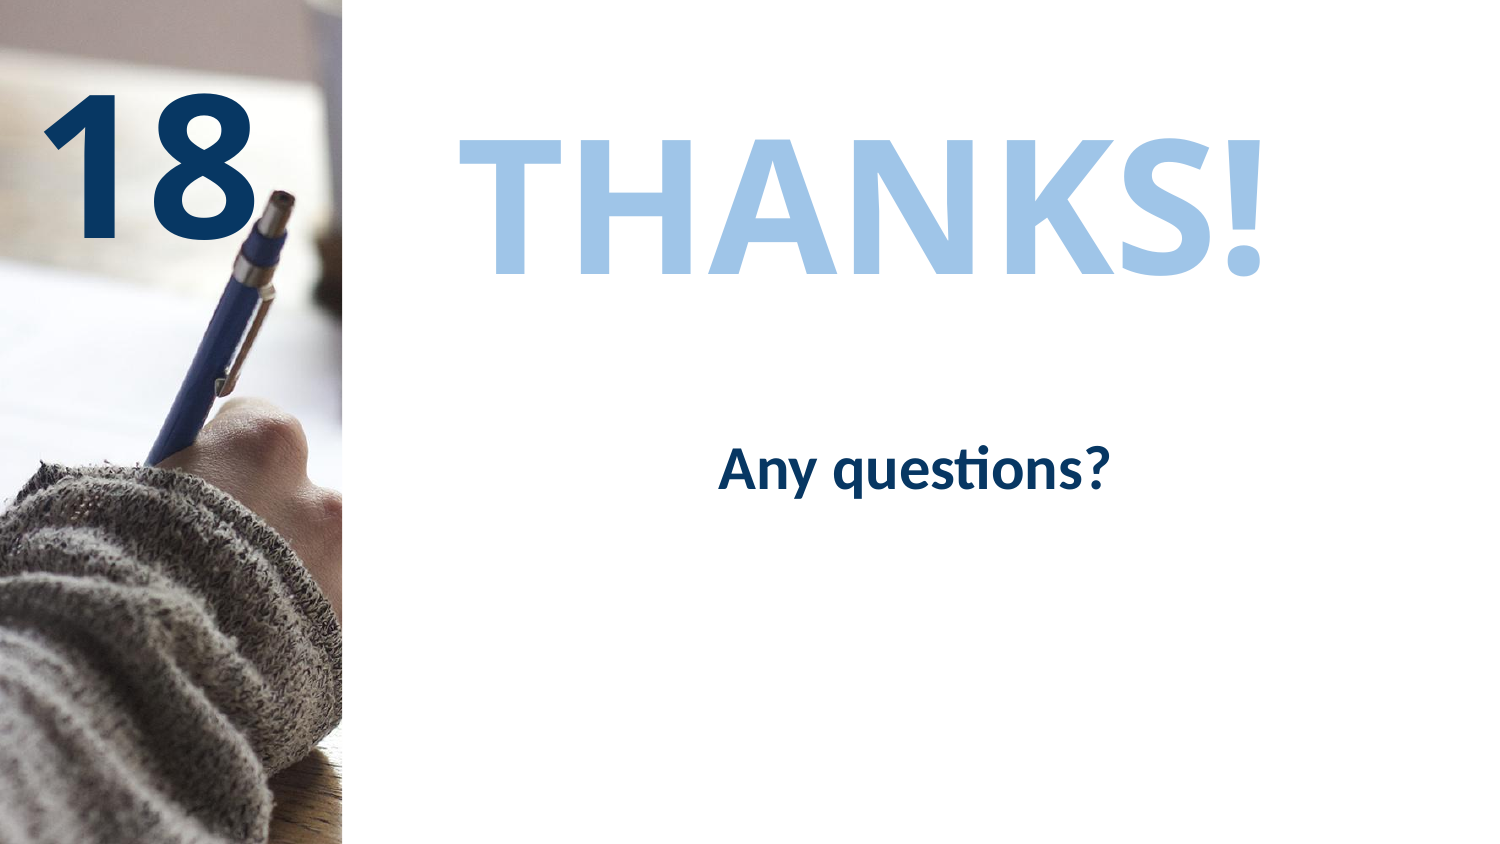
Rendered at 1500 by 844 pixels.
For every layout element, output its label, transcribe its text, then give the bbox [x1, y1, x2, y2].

title THANKS! [441, 72, 1356, 263]
picture [0, 0, 343, 844]
subtitle Any questions? [458, 316, 1373, 736]
